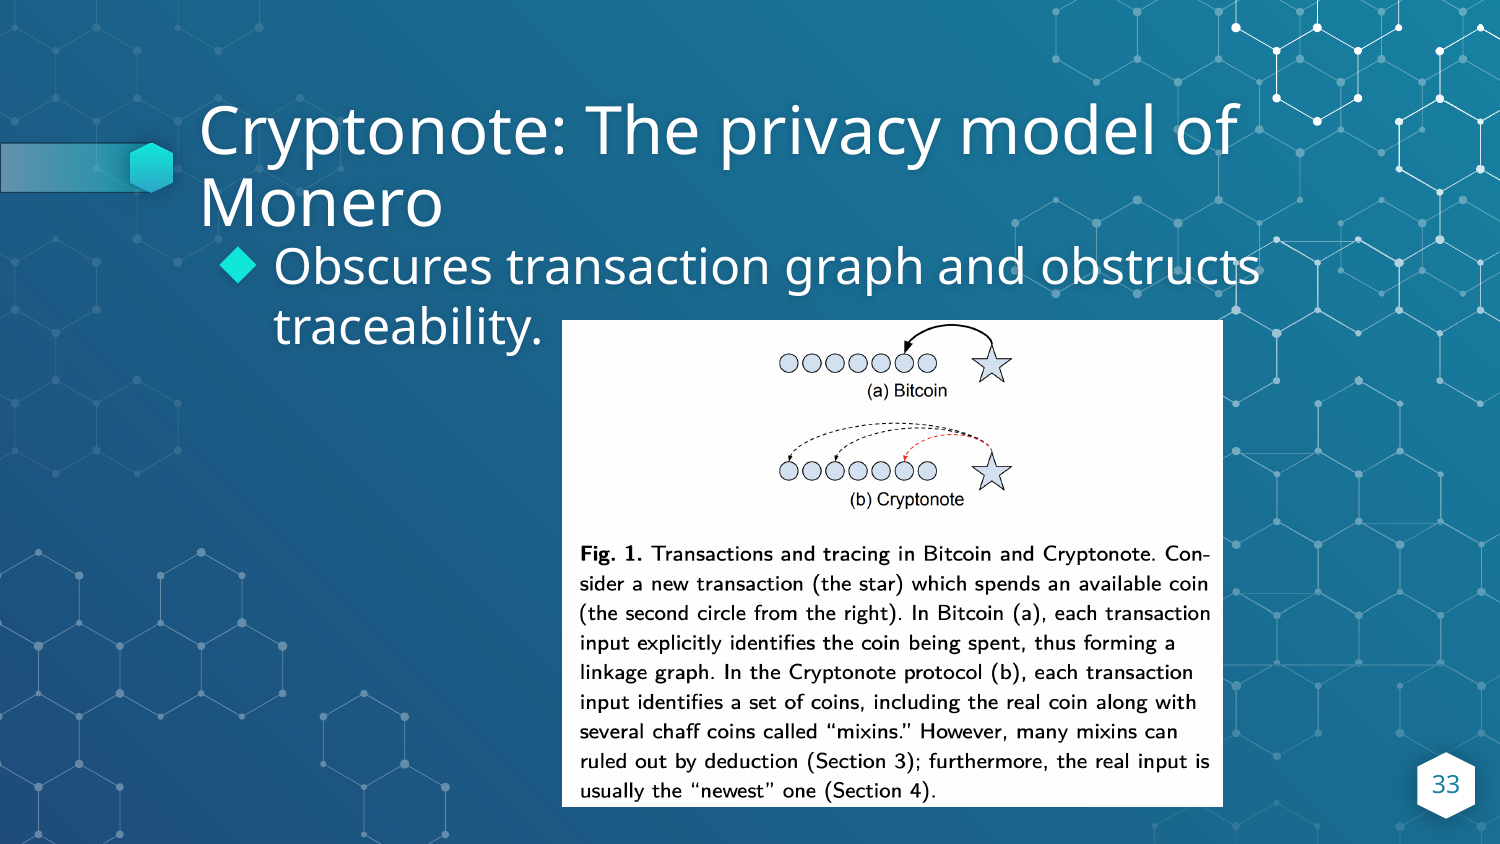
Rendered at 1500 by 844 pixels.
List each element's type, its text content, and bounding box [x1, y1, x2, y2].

list Obscures transaction graph and obstructs traceability. [198, 234, 1302, 371]
title Cryptonote: The privacy model of Monero [198, 140, 1382, 198]
slide_number 33 [1417, 752, 1475, 819]
picture [562, 320, 1223, 807]
